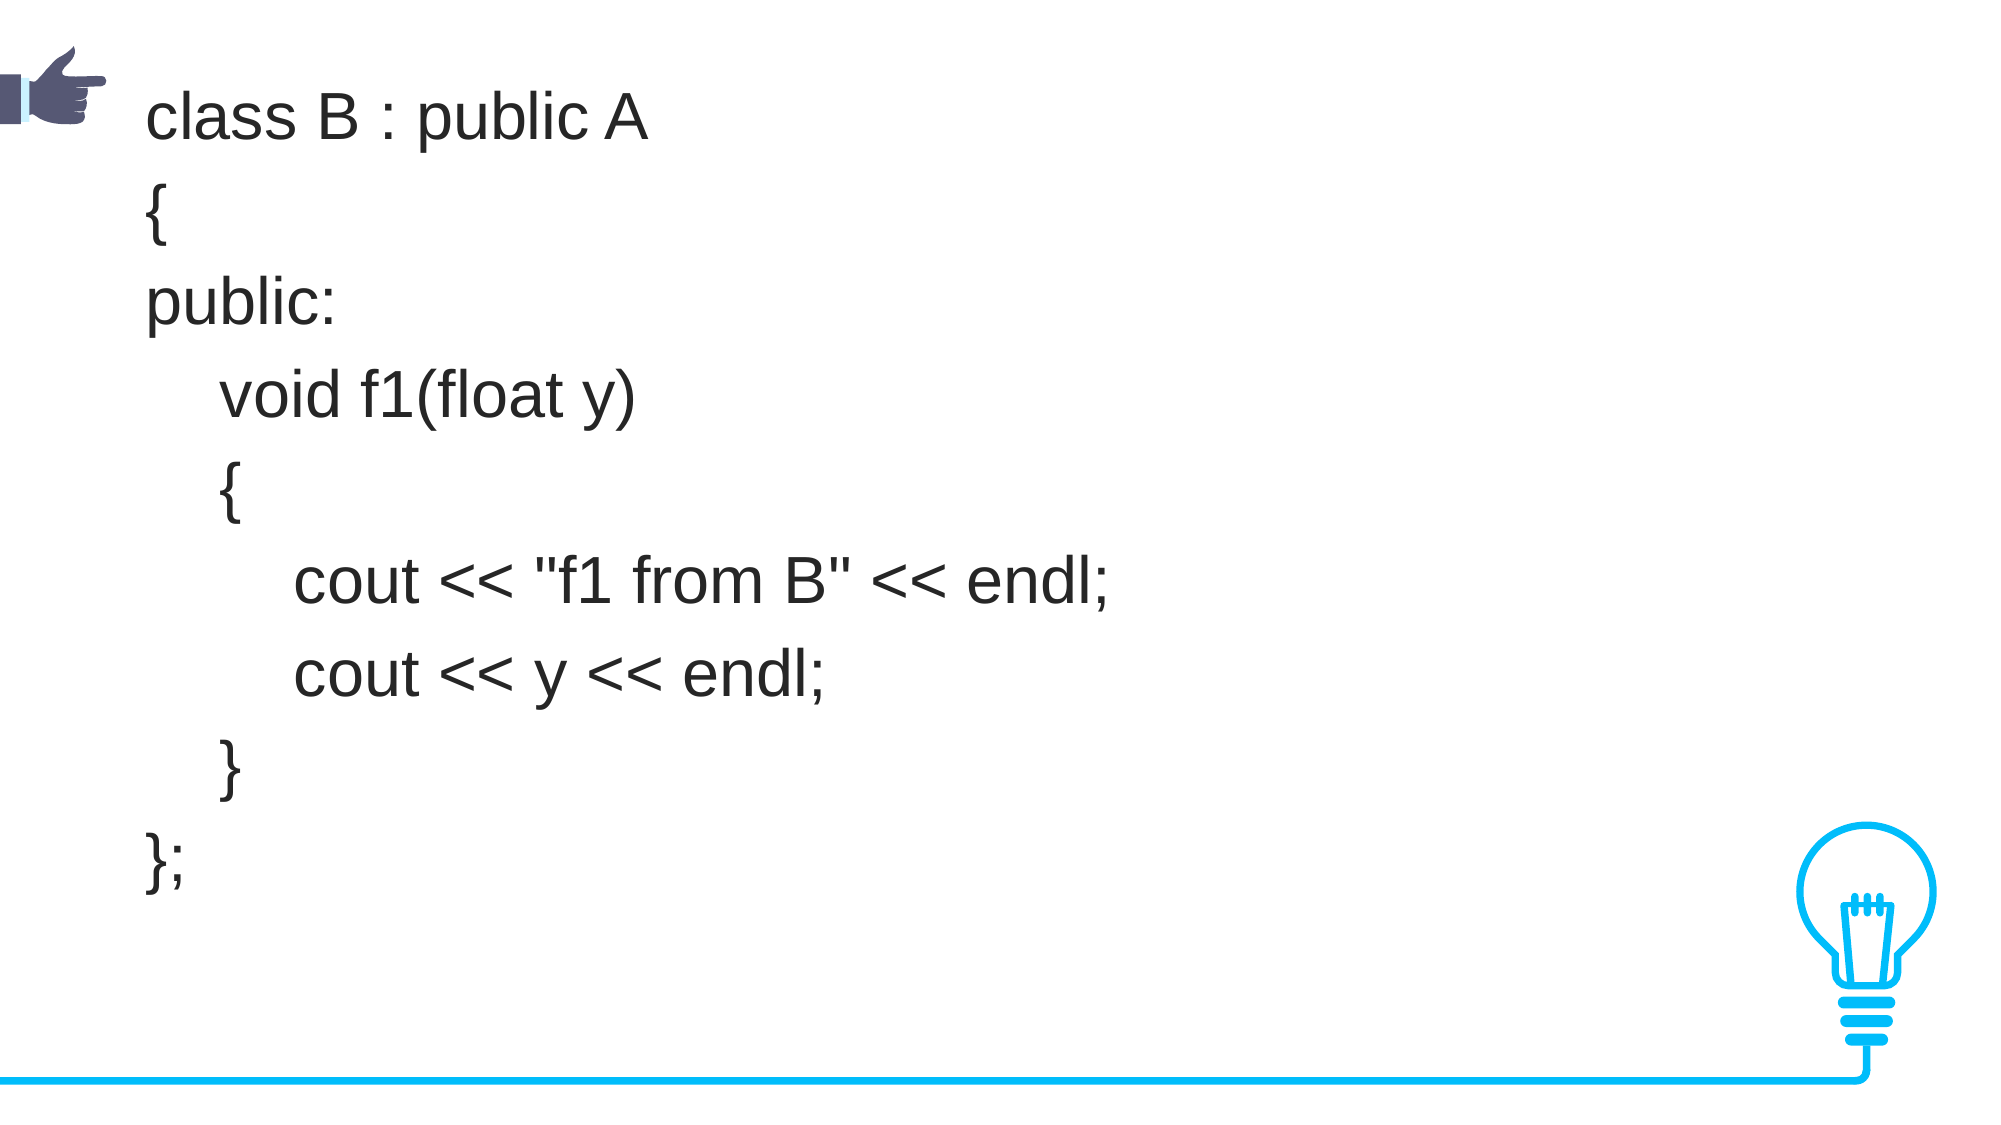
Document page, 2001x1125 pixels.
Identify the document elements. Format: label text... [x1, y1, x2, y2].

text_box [0, 46, 107, 125]
list class B : public A { public: void f1(float y) { cout << "f1 from B" << endl; cout << y << endl; } }; [130, 46, 1927, 932]
